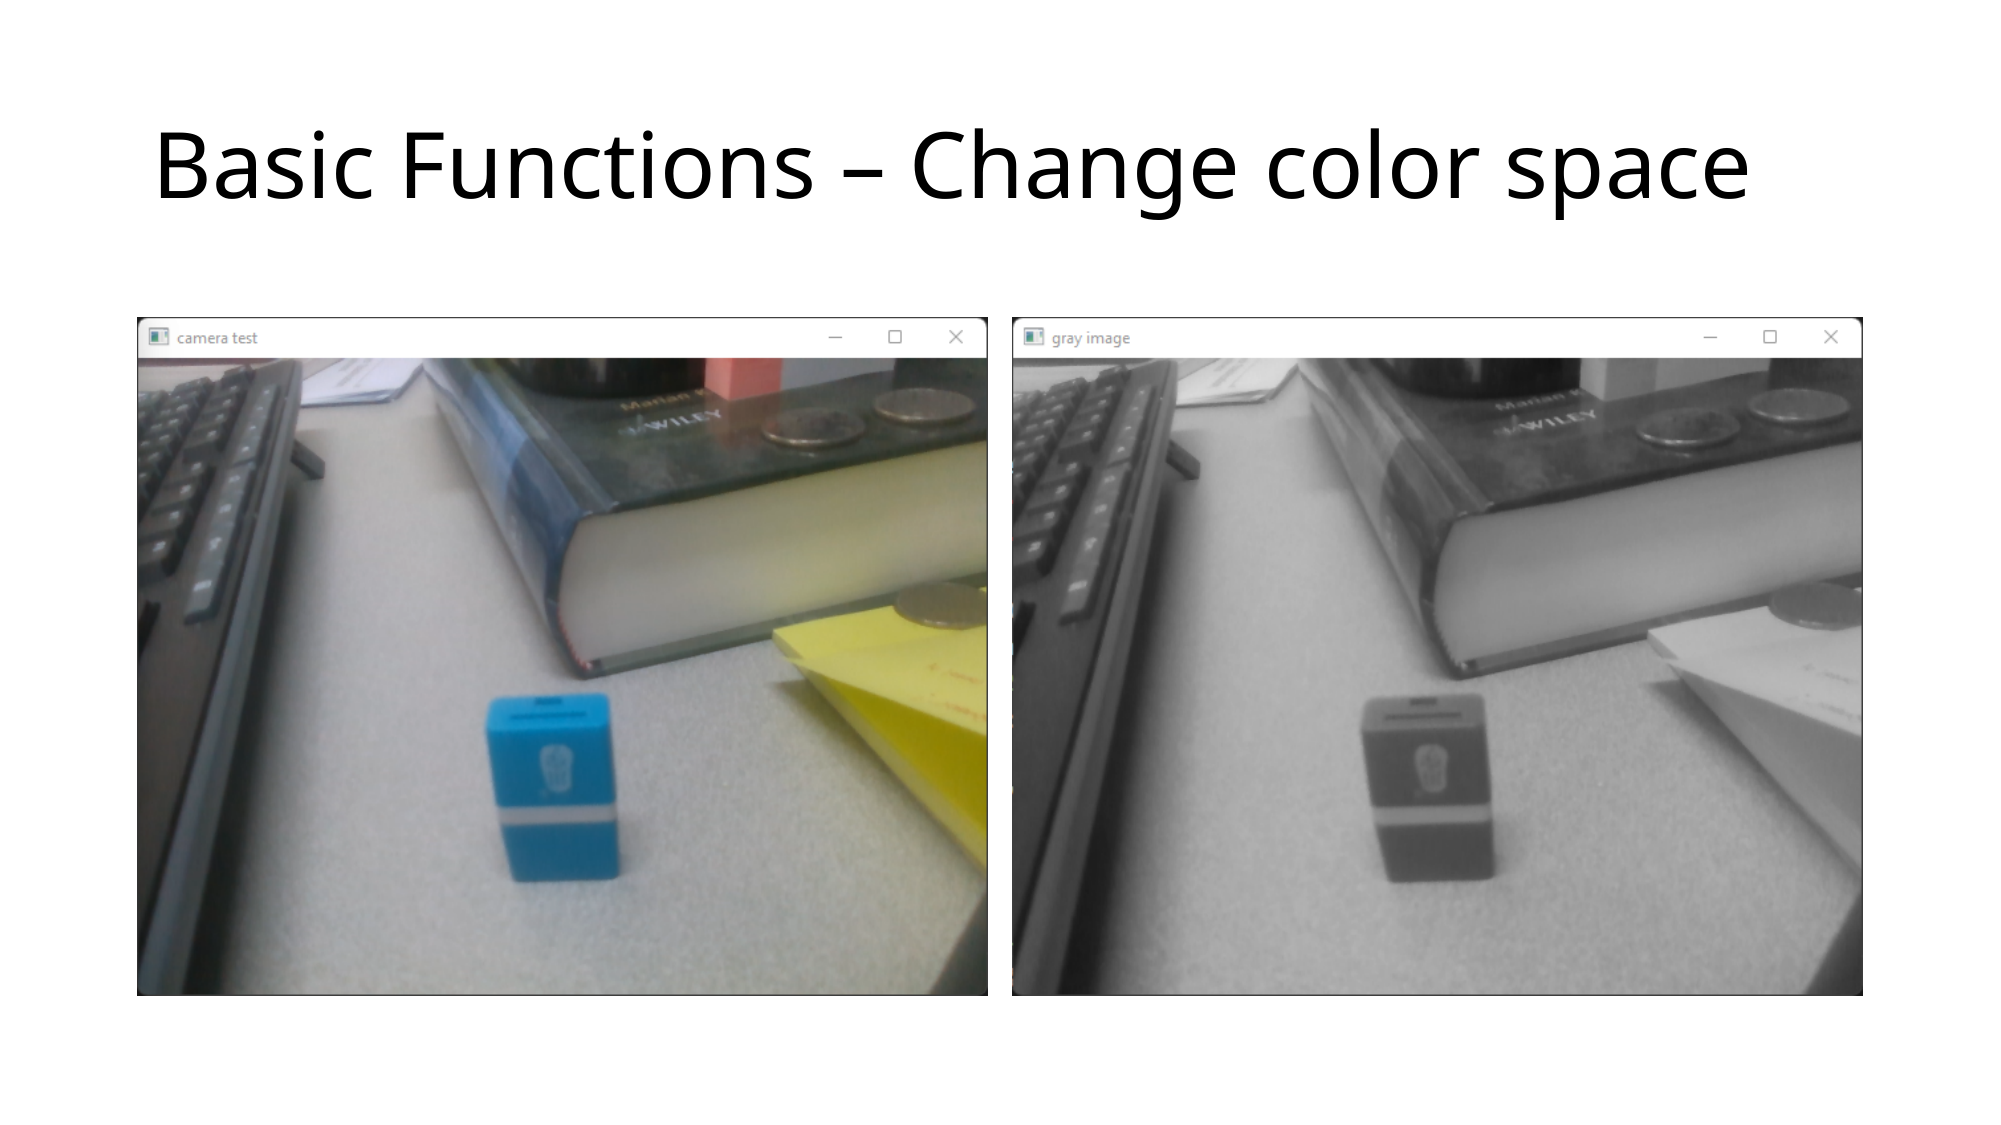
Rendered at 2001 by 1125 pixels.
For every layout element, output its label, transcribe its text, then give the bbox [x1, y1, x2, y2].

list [1012, 317, 1863, 996]
title Basic Functions – Change color space [137, 59, 1863, 278]
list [137, 317, 988, 996]
